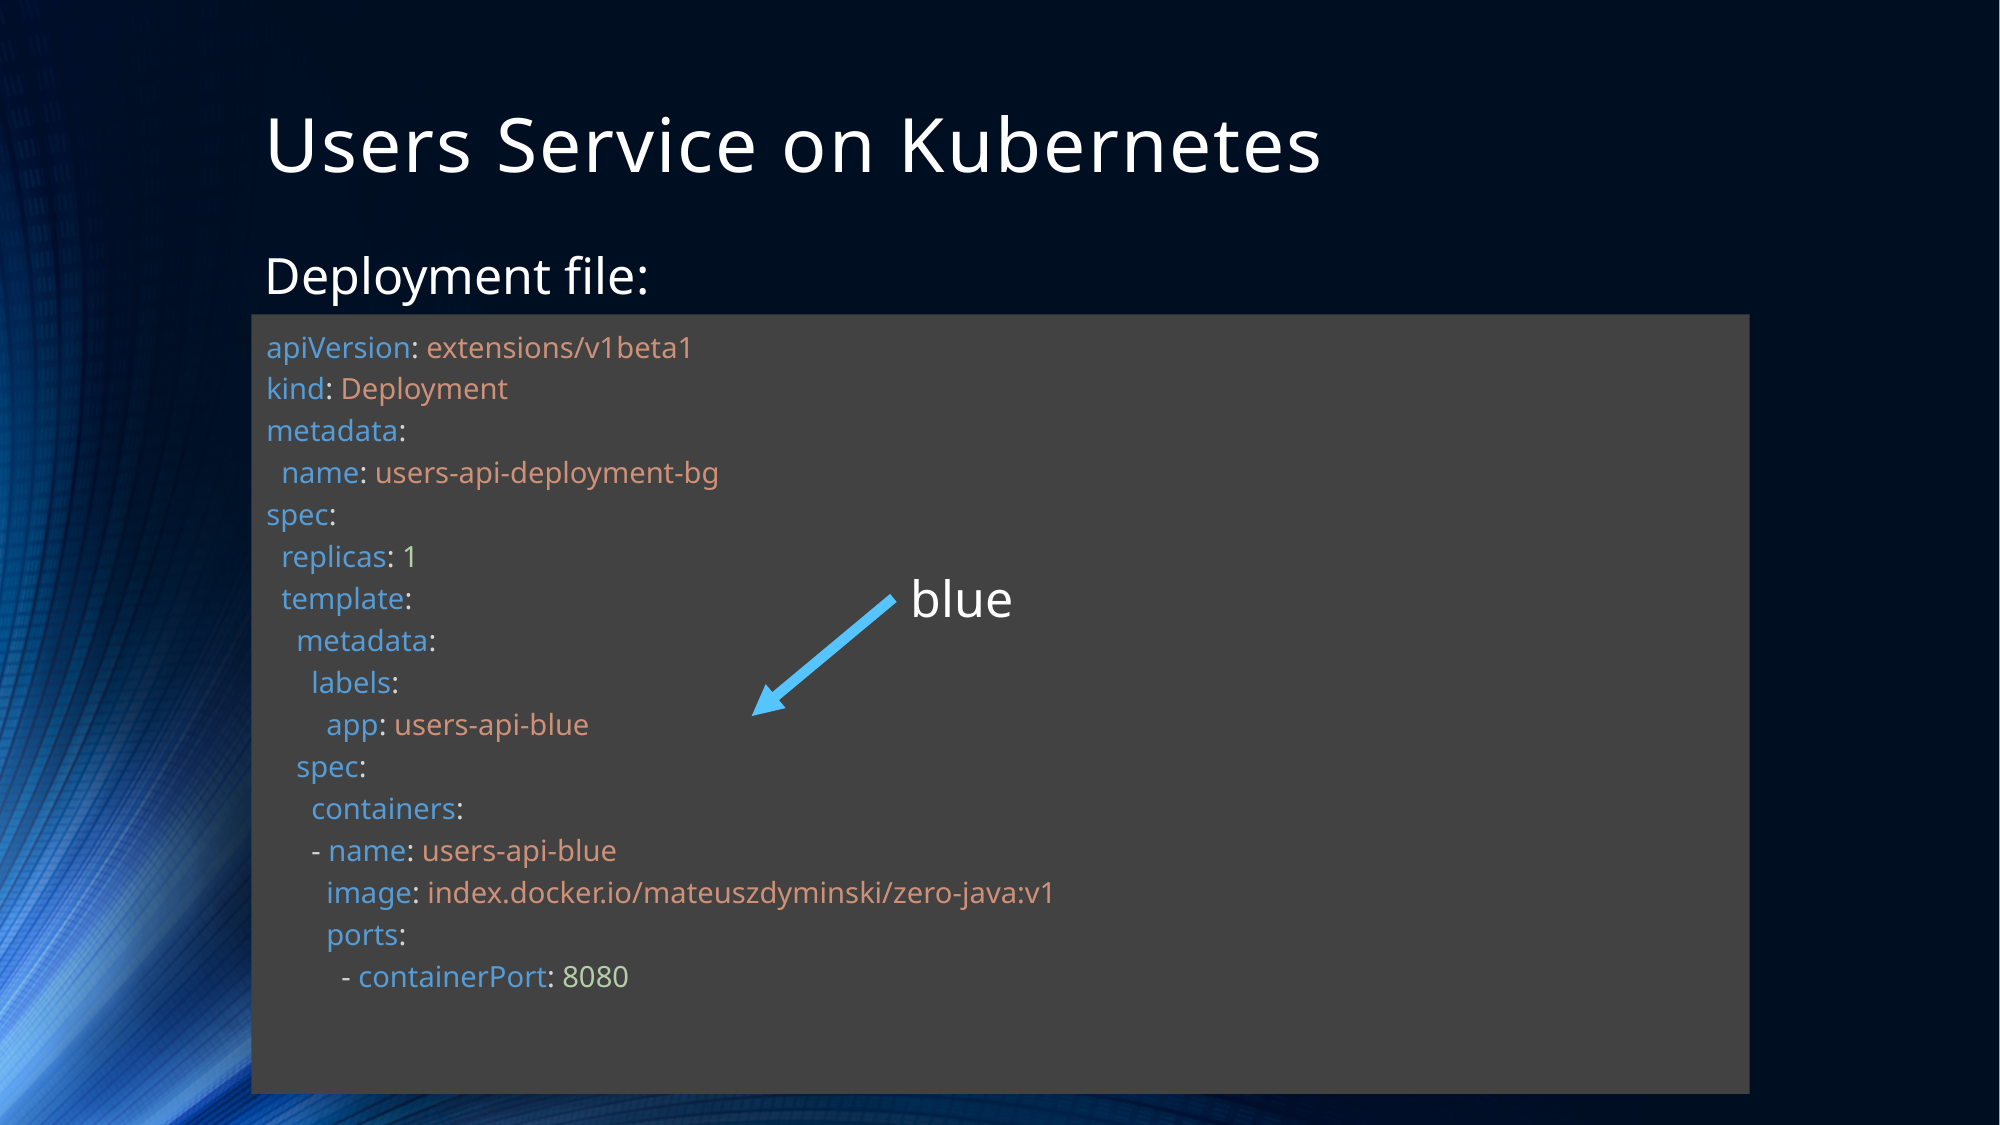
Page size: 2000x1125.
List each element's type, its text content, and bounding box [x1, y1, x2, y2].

picture [0, 0, 2000, 1125]
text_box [751, 597, 894, 716]
text_box apiVersion: extensions/v1beta1 kind: Deployment metadata: name: users-api-deployment-bg spec: replicas: 1 template: metadata: labels: app: users-api-blue spec: containers: - name: users-api-blue image: index.docker.io/mateuszdyminski/zero-java:v1 ports: - containerPort: 8080 [251, 314, 1750, 1094]
title Users Service on Kubernetes [249, 62, 1750, 197]
text_box blue [895, 560, 1029, 635]
list Deployment file: [249, 243, 1749, 988]
